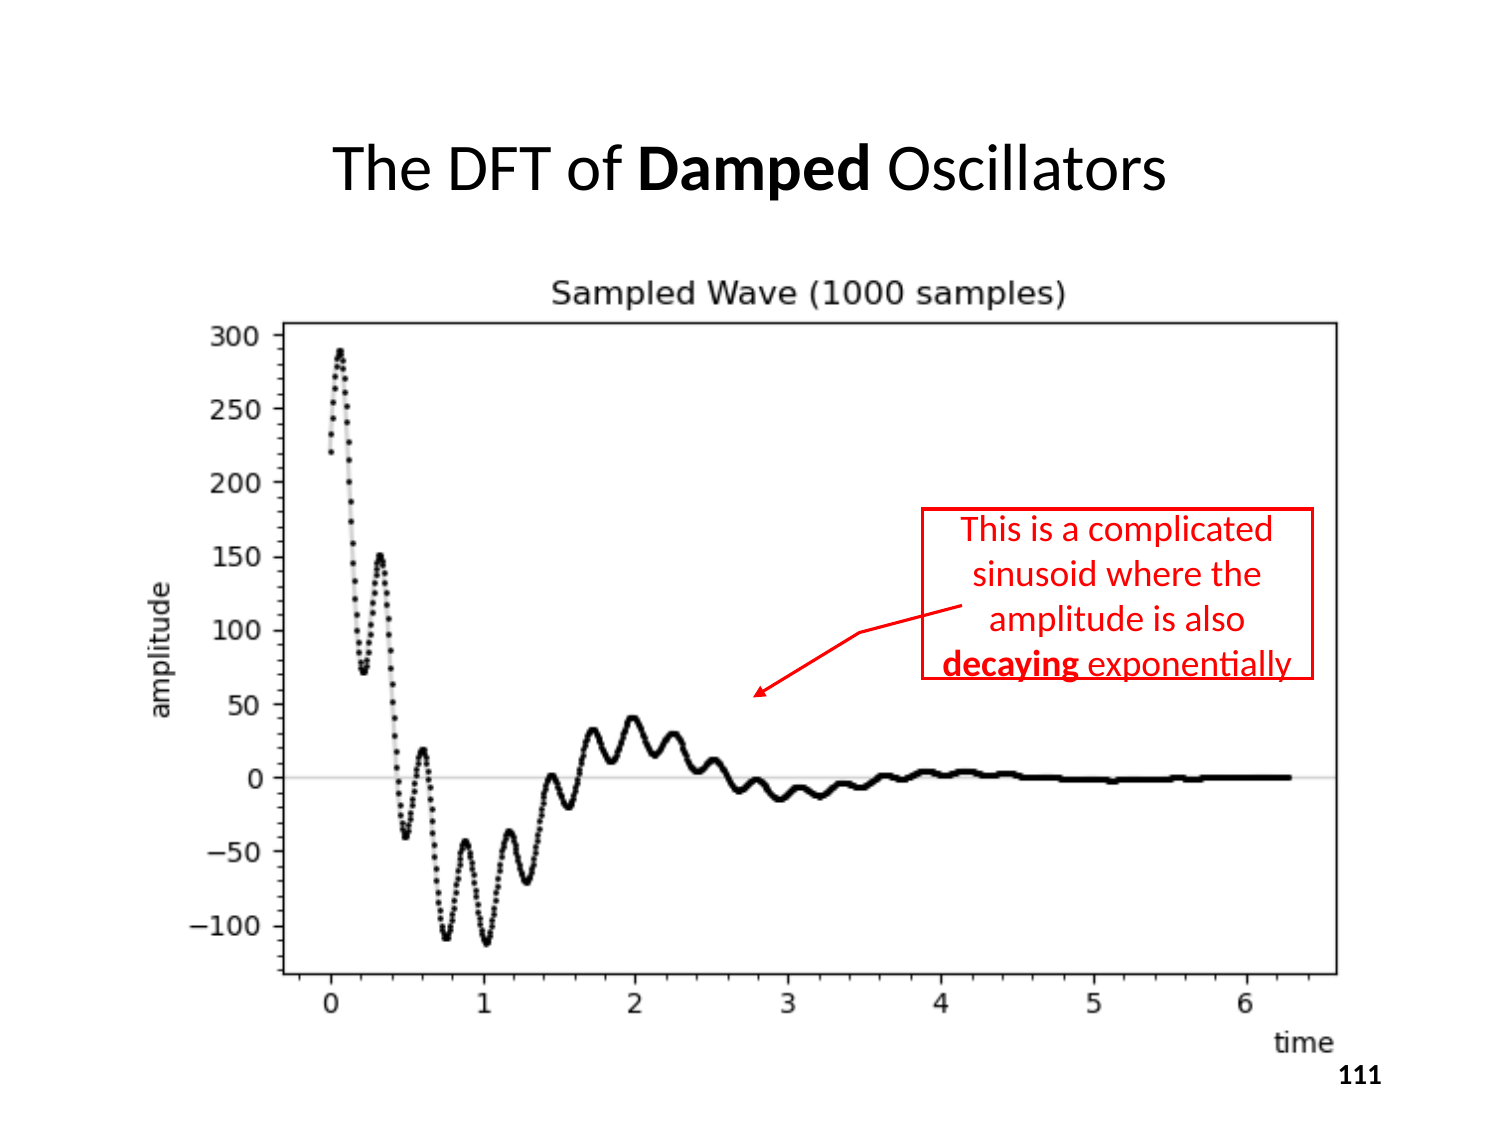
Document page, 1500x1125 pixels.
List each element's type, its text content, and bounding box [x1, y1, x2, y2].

slide_number 111 [1059, 1042, 1397, 1103]
picture [140, 273, 1360, 1066]
title The DFT of Damped Oscillators [103, 59, 1397, 278]
